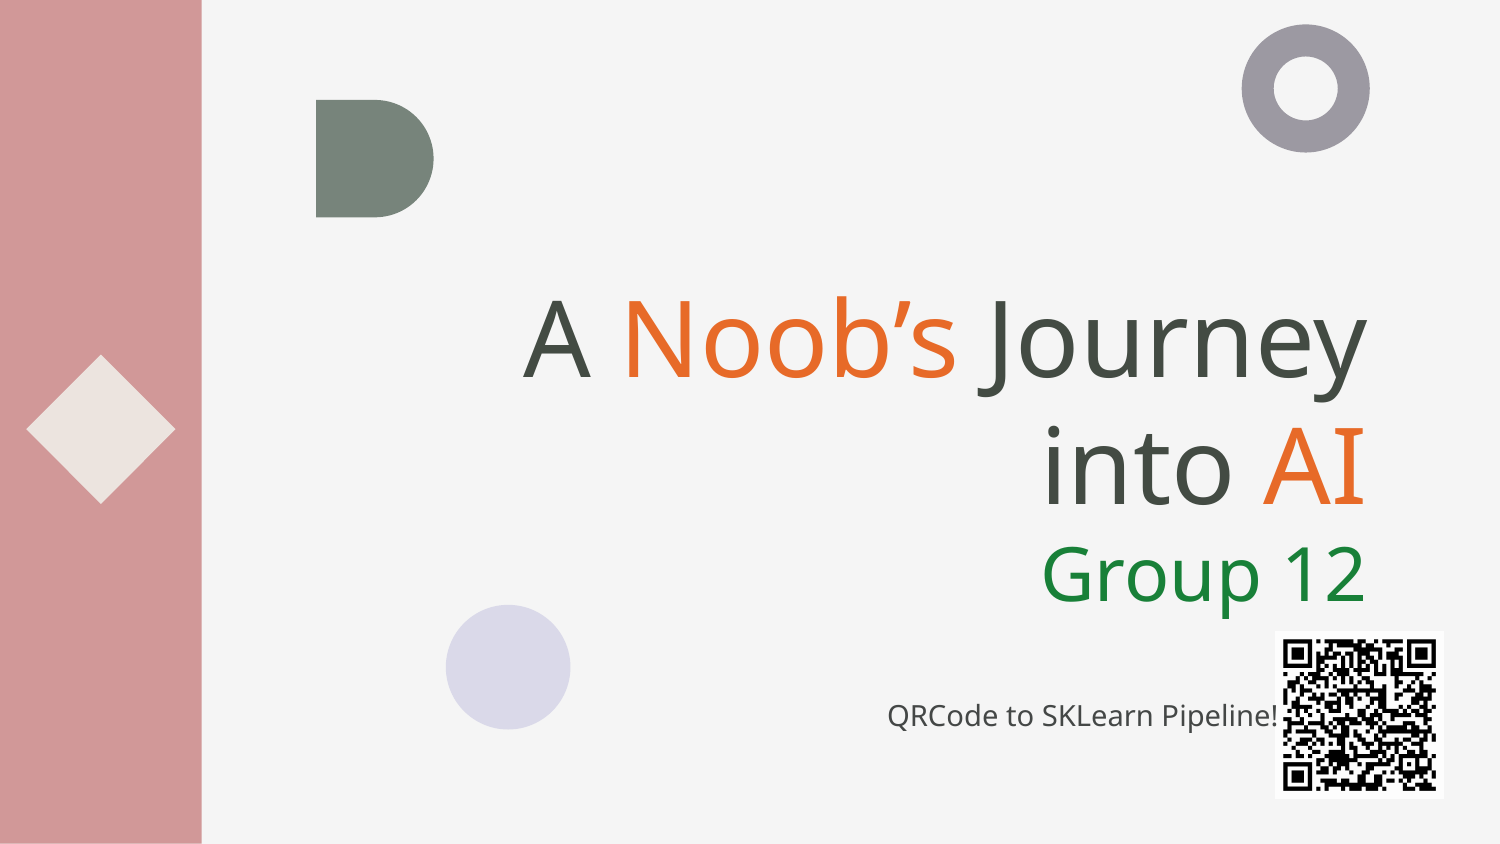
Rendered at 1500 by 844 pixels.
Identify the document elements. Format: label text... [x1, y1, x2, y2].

text_box QRCode to SKLearn Pipeline! [828, 692, 1270, 768]
text_box [26, 354, 176, 504]
text_box [1241, 24, 1370, 153]
text_box [316, 99, 434, 218]
picture [1275, 630, 1444, 800]
text_box [445, 604, 571, 730]
title A Noob’s Journey into AI Group 12 [377, 254, 1383, 632]
